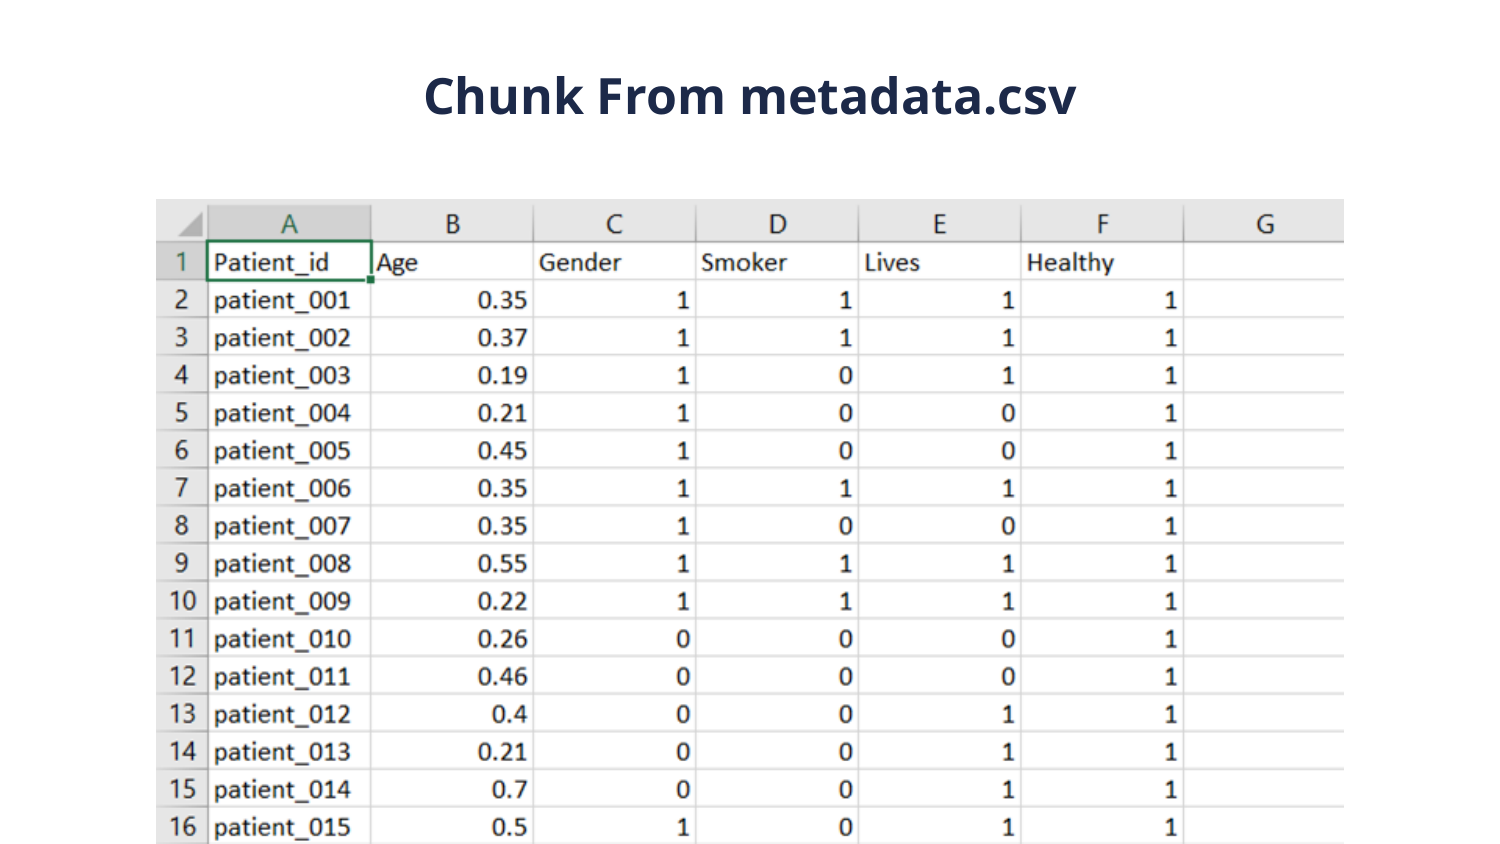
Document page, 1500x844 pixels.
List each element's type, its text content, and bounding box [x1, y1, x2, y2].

text_box Chunk From metadata.csv [391, 50, 1109, 147]
picture [155, 199, 1344, 844]
